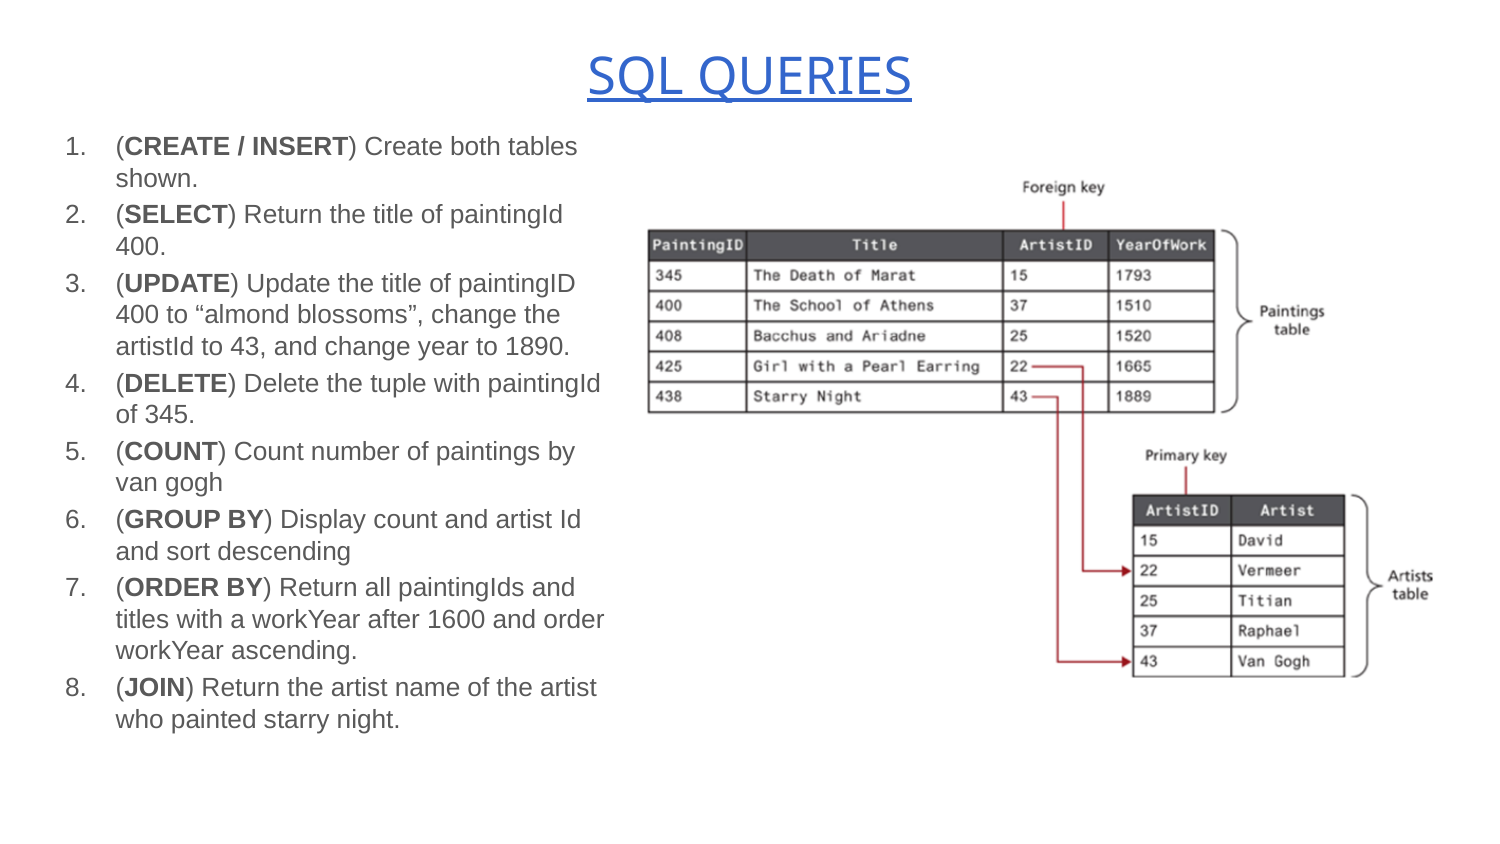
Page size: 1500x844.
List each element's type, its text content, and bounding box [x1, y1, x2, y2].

picture [637, 171, 1451, 701]
title SQL QUERIES [0, 37, 1500, 110]
subtitle (CREATE / INSERT) Create both tables shown. (SELECT) Return the title of paintingId 400. (UPDATE) Update the title of paintingID 400 to “almond blossoms”, change the artistId to 43, and change year to 1890. (DELETE) Delete the tuple with paintingId of 345. (COUNT) Count number of paintings by van gogh (GROUP BY) Display count and artist Id and sort descending (ORDER BY) Return all paintingIds and titles with a workYear after 1600 and order workYear ascending. (JOIN) Return the artist name of the artist who painted starry night. [50, 121, 625, 747]
